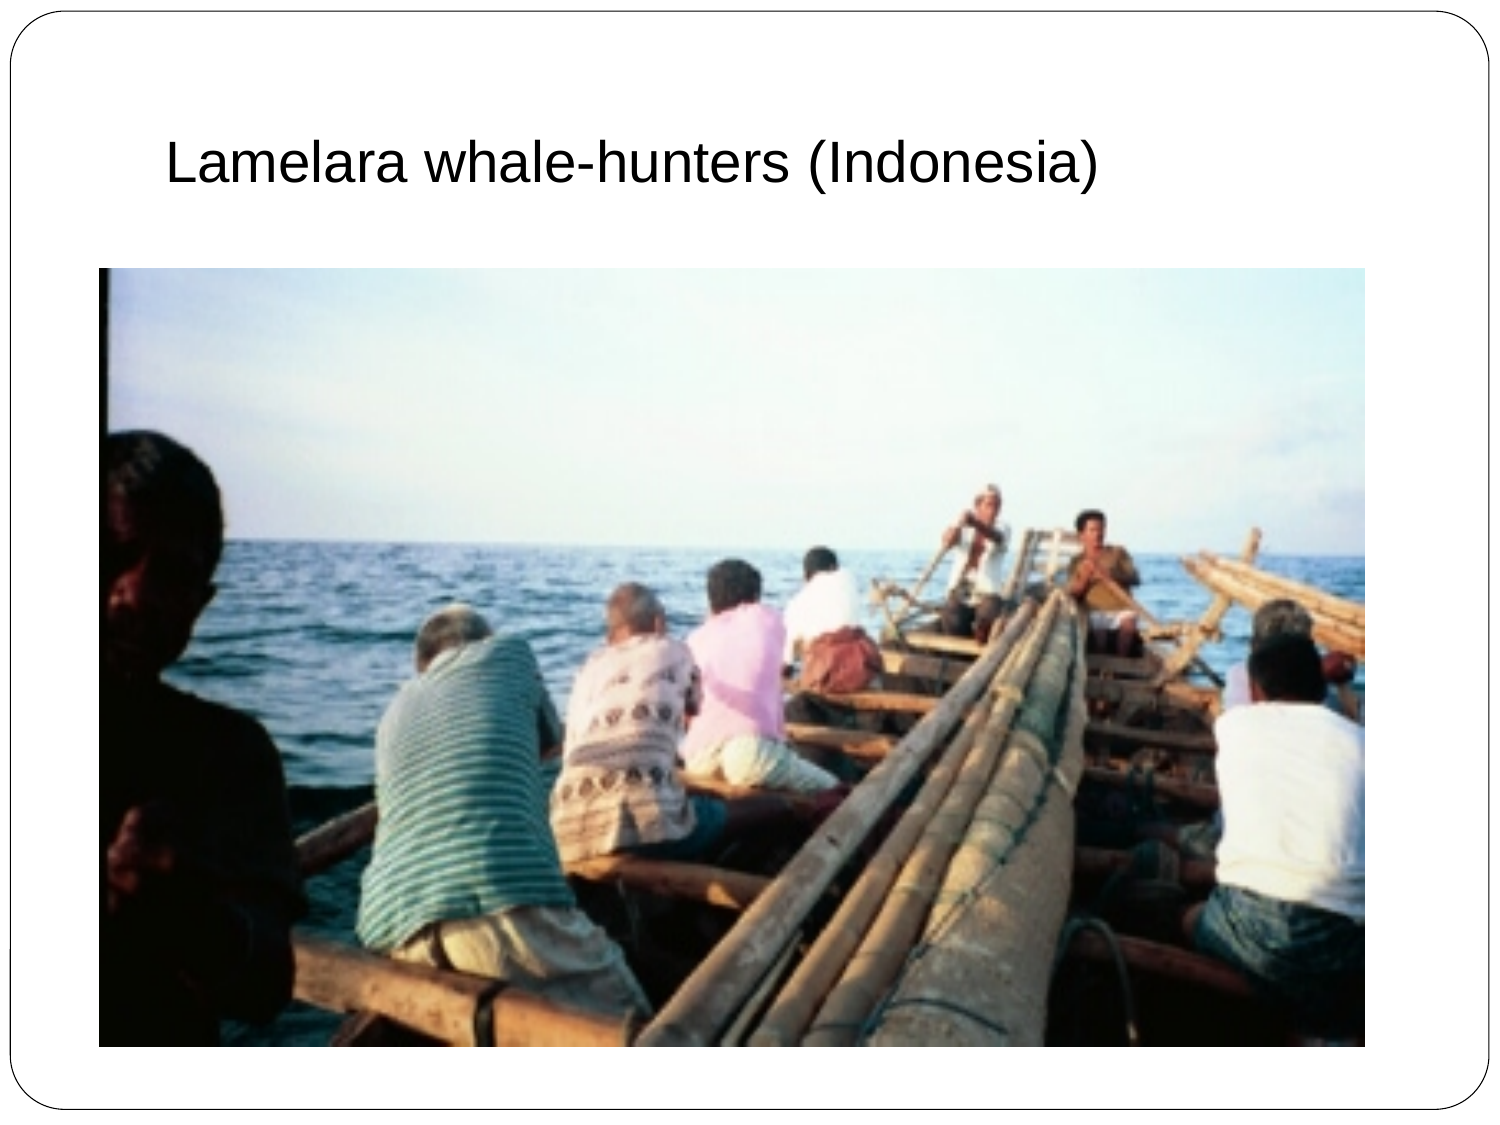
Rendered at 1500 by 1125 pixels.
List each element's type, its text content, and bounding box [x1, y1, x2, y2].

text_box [98, 268, 1365, 1047]
title Lamelara whale-hunters (Indonesia) [150, 0, 1425, 202]
